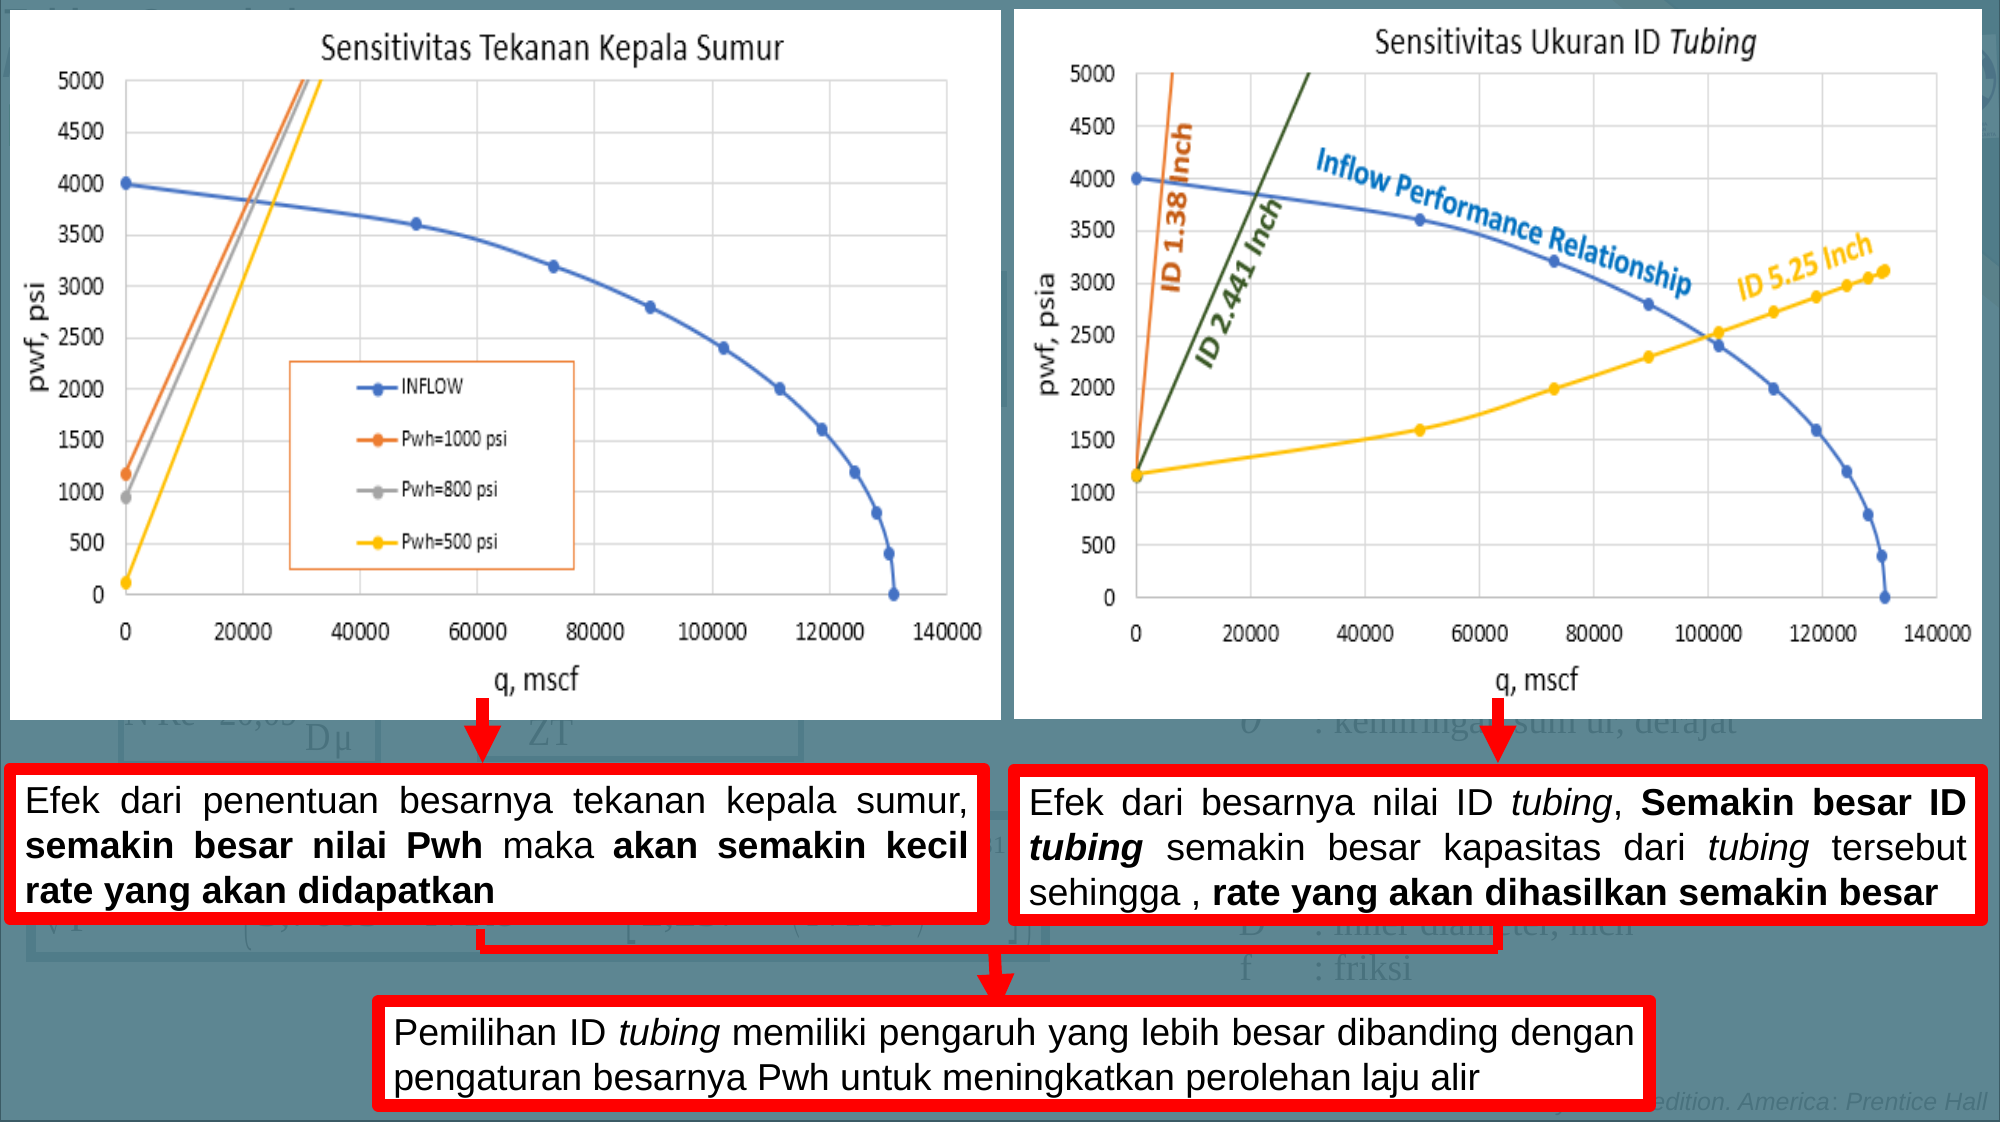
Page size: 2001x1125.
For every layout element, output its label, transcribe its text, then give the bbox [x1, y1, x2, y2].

text_box Efek dari penentuan besarnya tekanan kepala sumur, semakin besar nilai Pwh maka akan semakin kecil rate yang akan didapatkan [10, 768, 984, 919]
picture [10, 10, 1001, 720]
text_box [0, 0, 2000, 1122]
text_box Pemilihan ID tubing memiliki pengaruh yang lebih besar dibanding dengan pengaturan besarnya Pwh untuk meningkatkan perolehan laju alir [378, 1000, 1650, 1106]
text_box Efek dari besarnya nilai ID tubing, Semakin besar ID tubing semakin besar kapasitas dari tubing tersebut sehingga , rate yang akan dihasilkan semakin besar [1014, 770, 1982, 920]
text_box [480, 924, 1498, 1012]
picture [1014, 9, 1998, 719]
